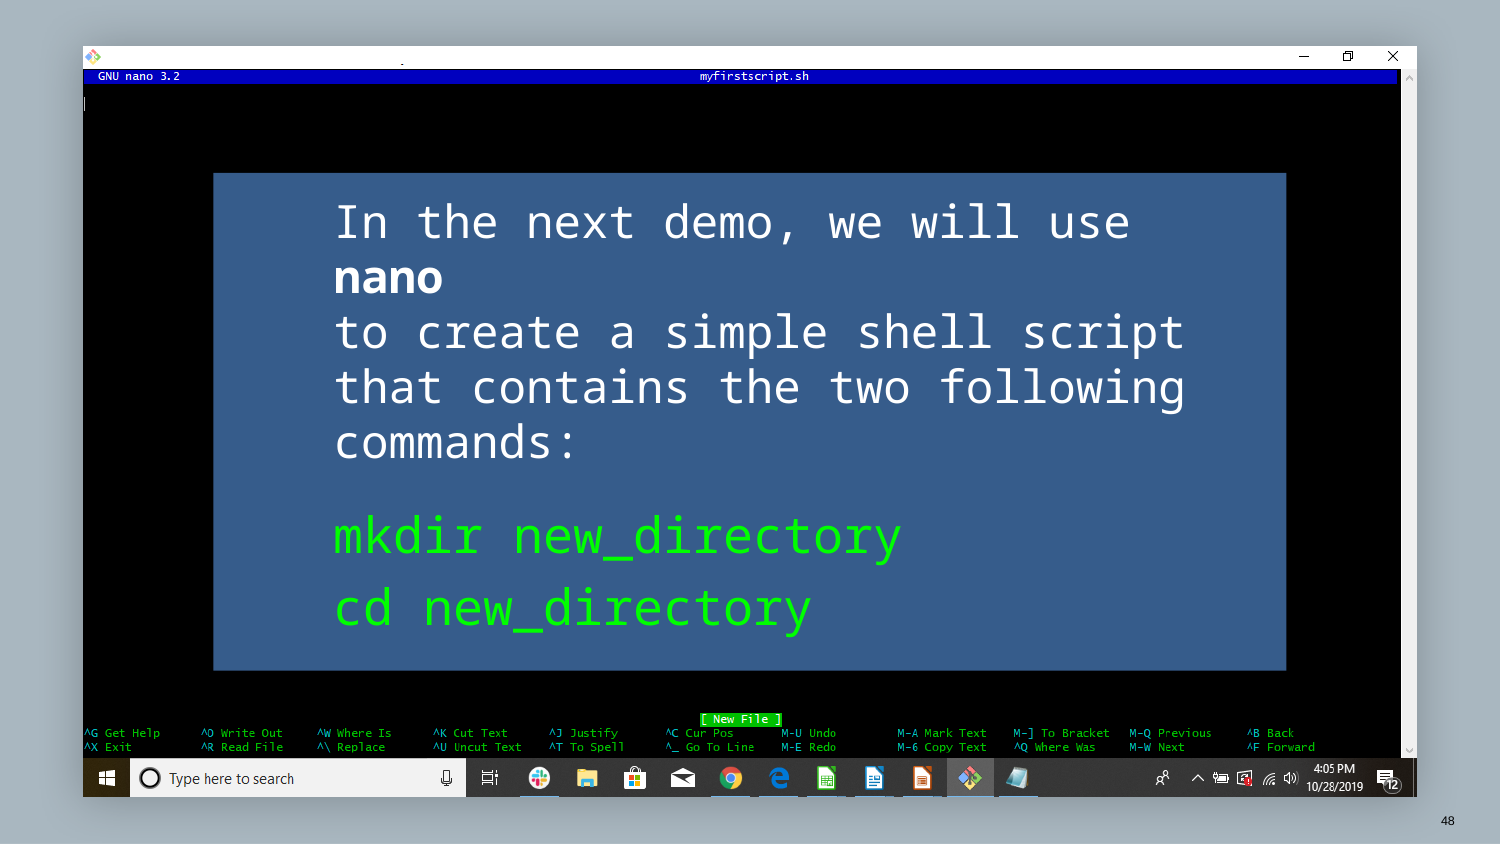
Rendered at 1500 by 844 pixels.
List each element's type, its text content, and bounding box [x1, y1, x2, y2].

picture [82, 46, 1417, 797]
slide_number 48 [1412, 813, 1455, 831]
text_box [0, 0, 1500, 844]
